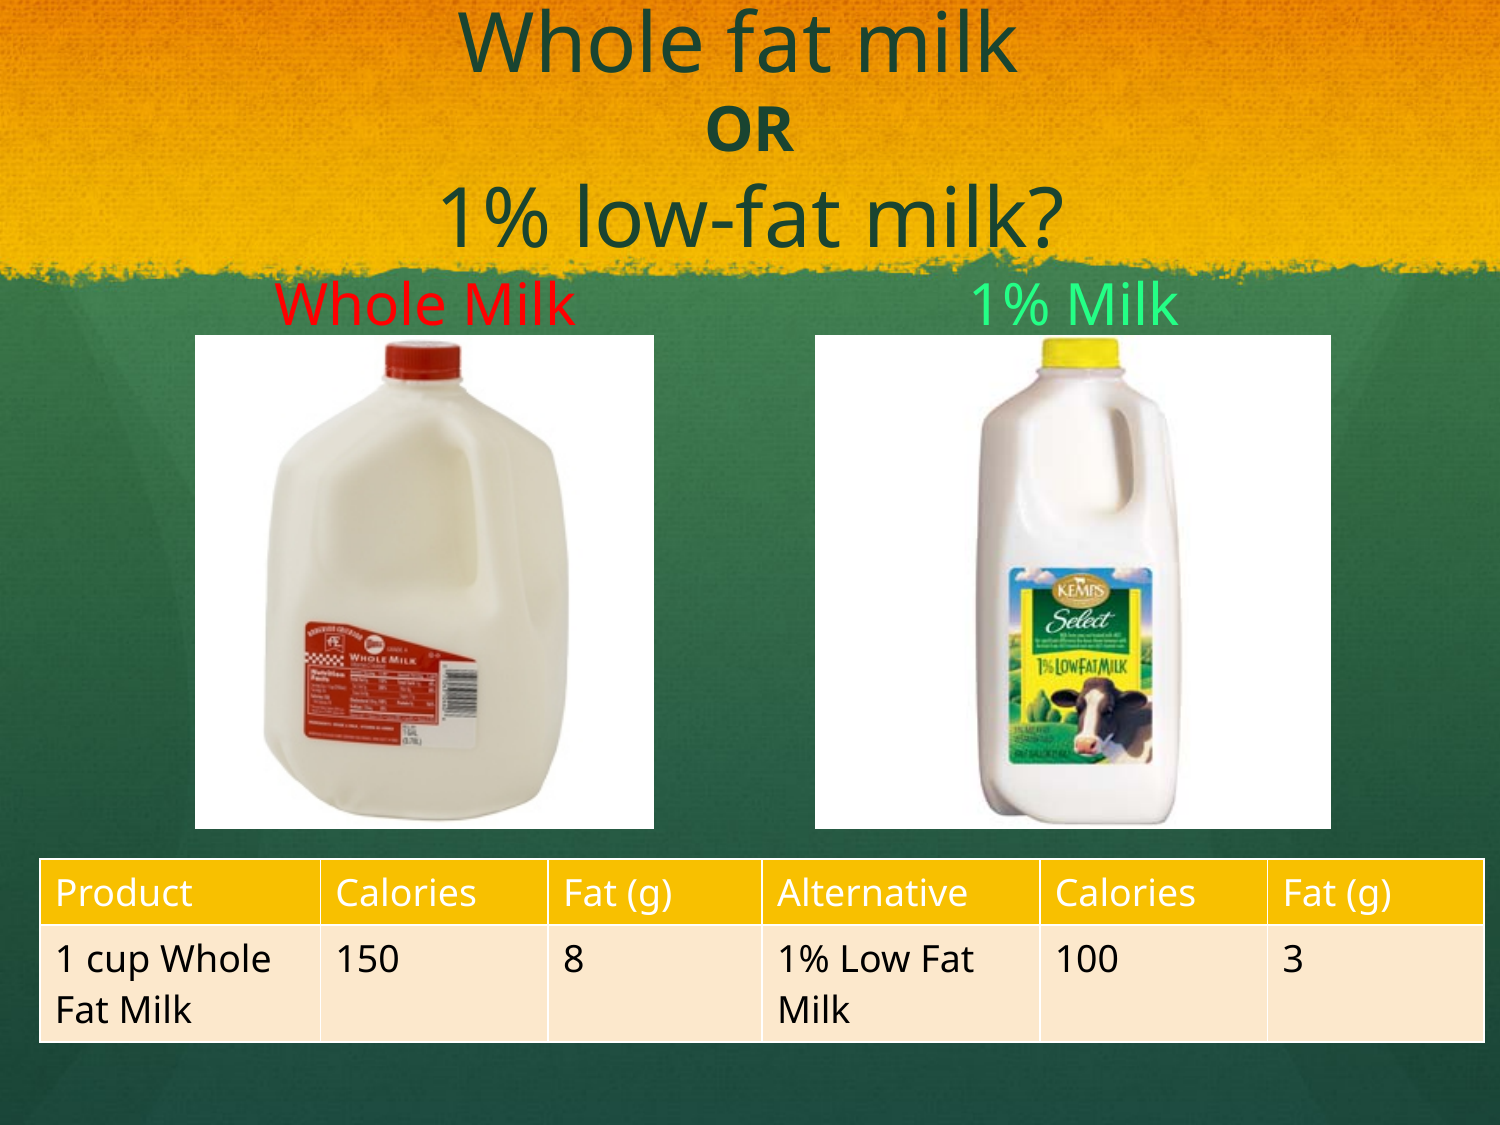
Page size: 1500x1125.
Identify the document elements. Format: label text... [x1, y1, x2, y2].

table_header Alternative [763, 860, 1039, 924]
table_cell 1 cup Whole Fat Milk [41, 926, 320, 1041]
picture [0, 0, 1500, 1125]
table_header Fat (g) [1268, 860, 1483, 924]
table_header Calories [321, 864, 547, 924]
table_cell 8 [549, 926, 761, 1041]
title Whole fat milk OR 1% low-fat milk? [125, 27, 1375, 226]
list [162, 334, 687, 829]
table_header Fat (g) [549, 860, 761, 924]
table_cell 3 [1268, 926, 1483, 1041]
table_header Product [41, 860, 320, 924]
list 1% Milk [774, 228, 1375, 377]
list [811, 334, 1335, 829]
list Whole Milk [125, 228, 726, 377]
table_cell 100 [1041, 926, 1267, 1041]
table_cell 1% Low Fat Milk [763, 926, 1039, 1041]
table_cell 150 [321, 926, 547, 1041]
table_header Calories [1041, 864, 1267, 924]
